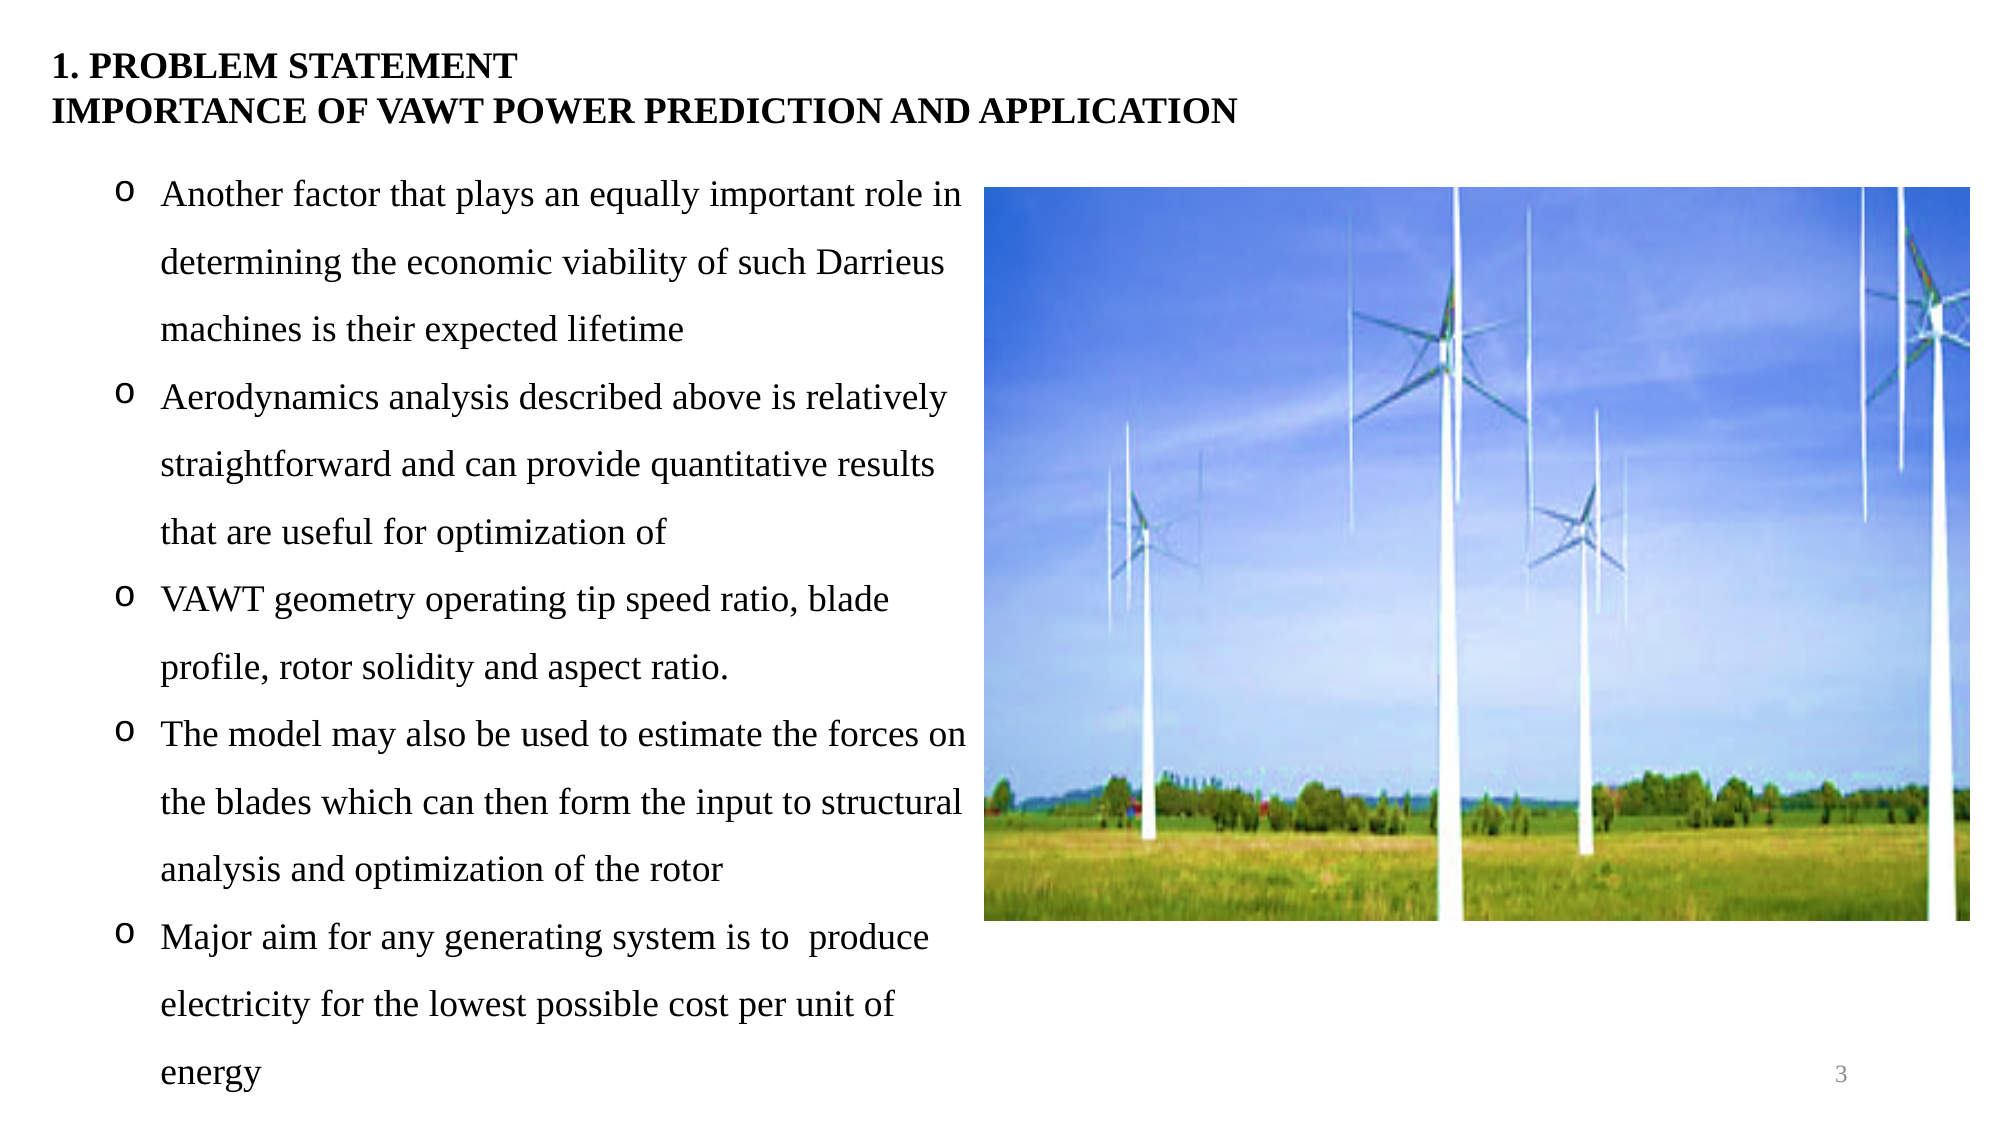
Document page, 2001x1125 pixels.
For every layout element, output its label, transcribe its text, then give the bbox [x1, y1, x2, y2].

picture [984, 187, 1970, 921]
slide_number 3 [1412, 1042, 1863, 1103]
text_box Another factor that plays an equally important role in determining the economic viability of such Darrieus machines is their expected lifetime Aerodynamics analysis described above is relatively straightforward and can provide quantitative results that are useful for optimization of VAWT geometry operating tip speed ratio, blade profile, rotor solidity and aspect ratio. The model may also be used to estimate the forces on the blades which can then form the input to structural analysis and optimization of the rotor Major aim for any generating system is to produce electricity for the lowest possible cost per unit of energy [98, 139, 986, 1125]
text_box 1. PROBLEM STATEMENT IMPORTANCE OF VAWT POWER PREDICTION AND APPLICATION [36, 33, 1254, 138]
